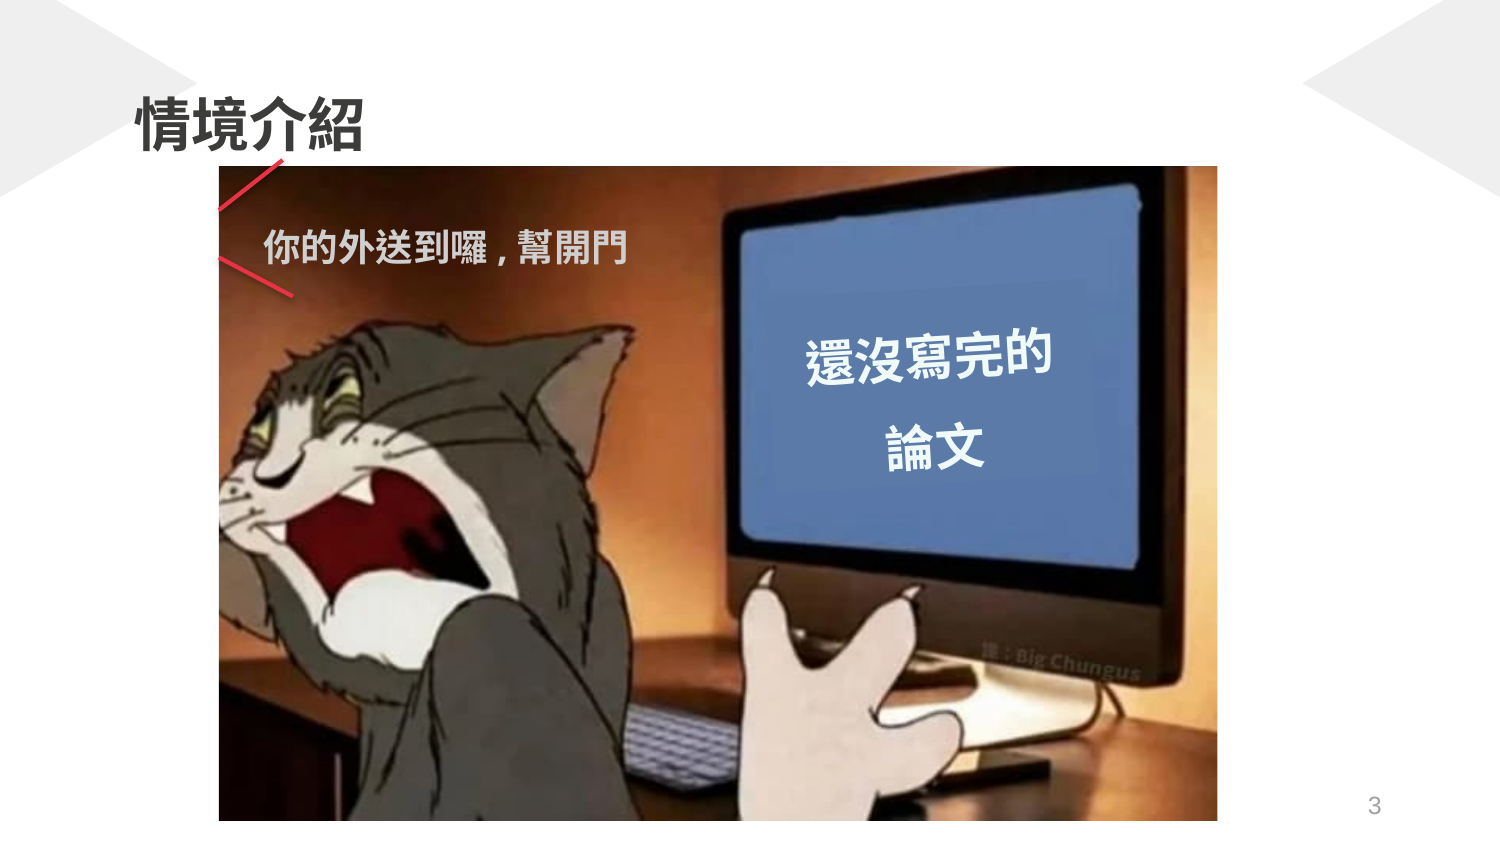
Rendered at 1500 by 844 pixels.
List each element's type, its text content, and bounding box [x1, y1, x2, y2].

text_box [218, 166, 1218, 821]
slide_number 2 [1218, 782, 1397, 828]
title 情境介紹 [118, 72, 1382, 167]
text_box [218, 159, 637, 297]
